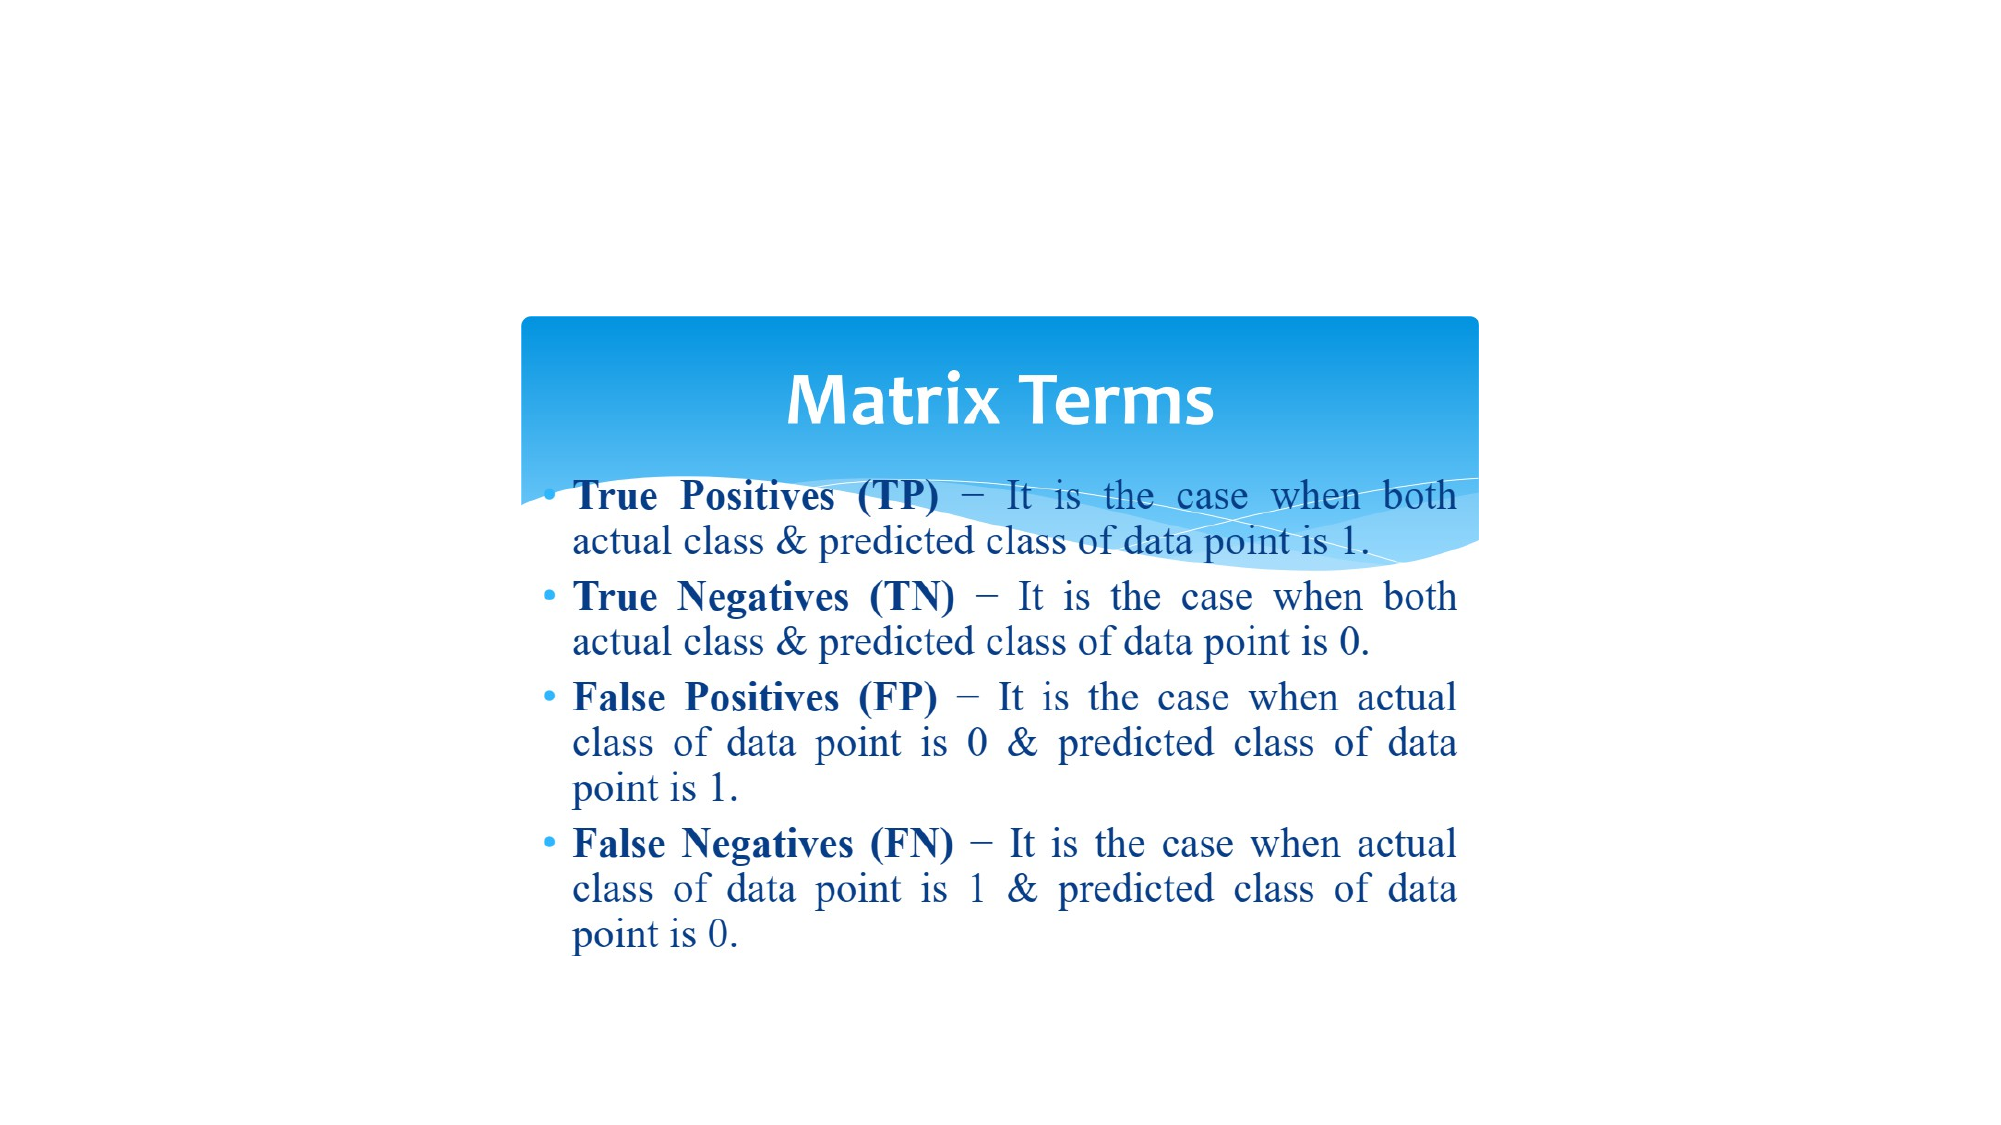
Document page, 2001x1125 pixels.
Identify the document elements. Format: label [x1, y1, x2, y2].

picture [521, 316, 530, 326]
picture [521, 316, 1480, 956]
